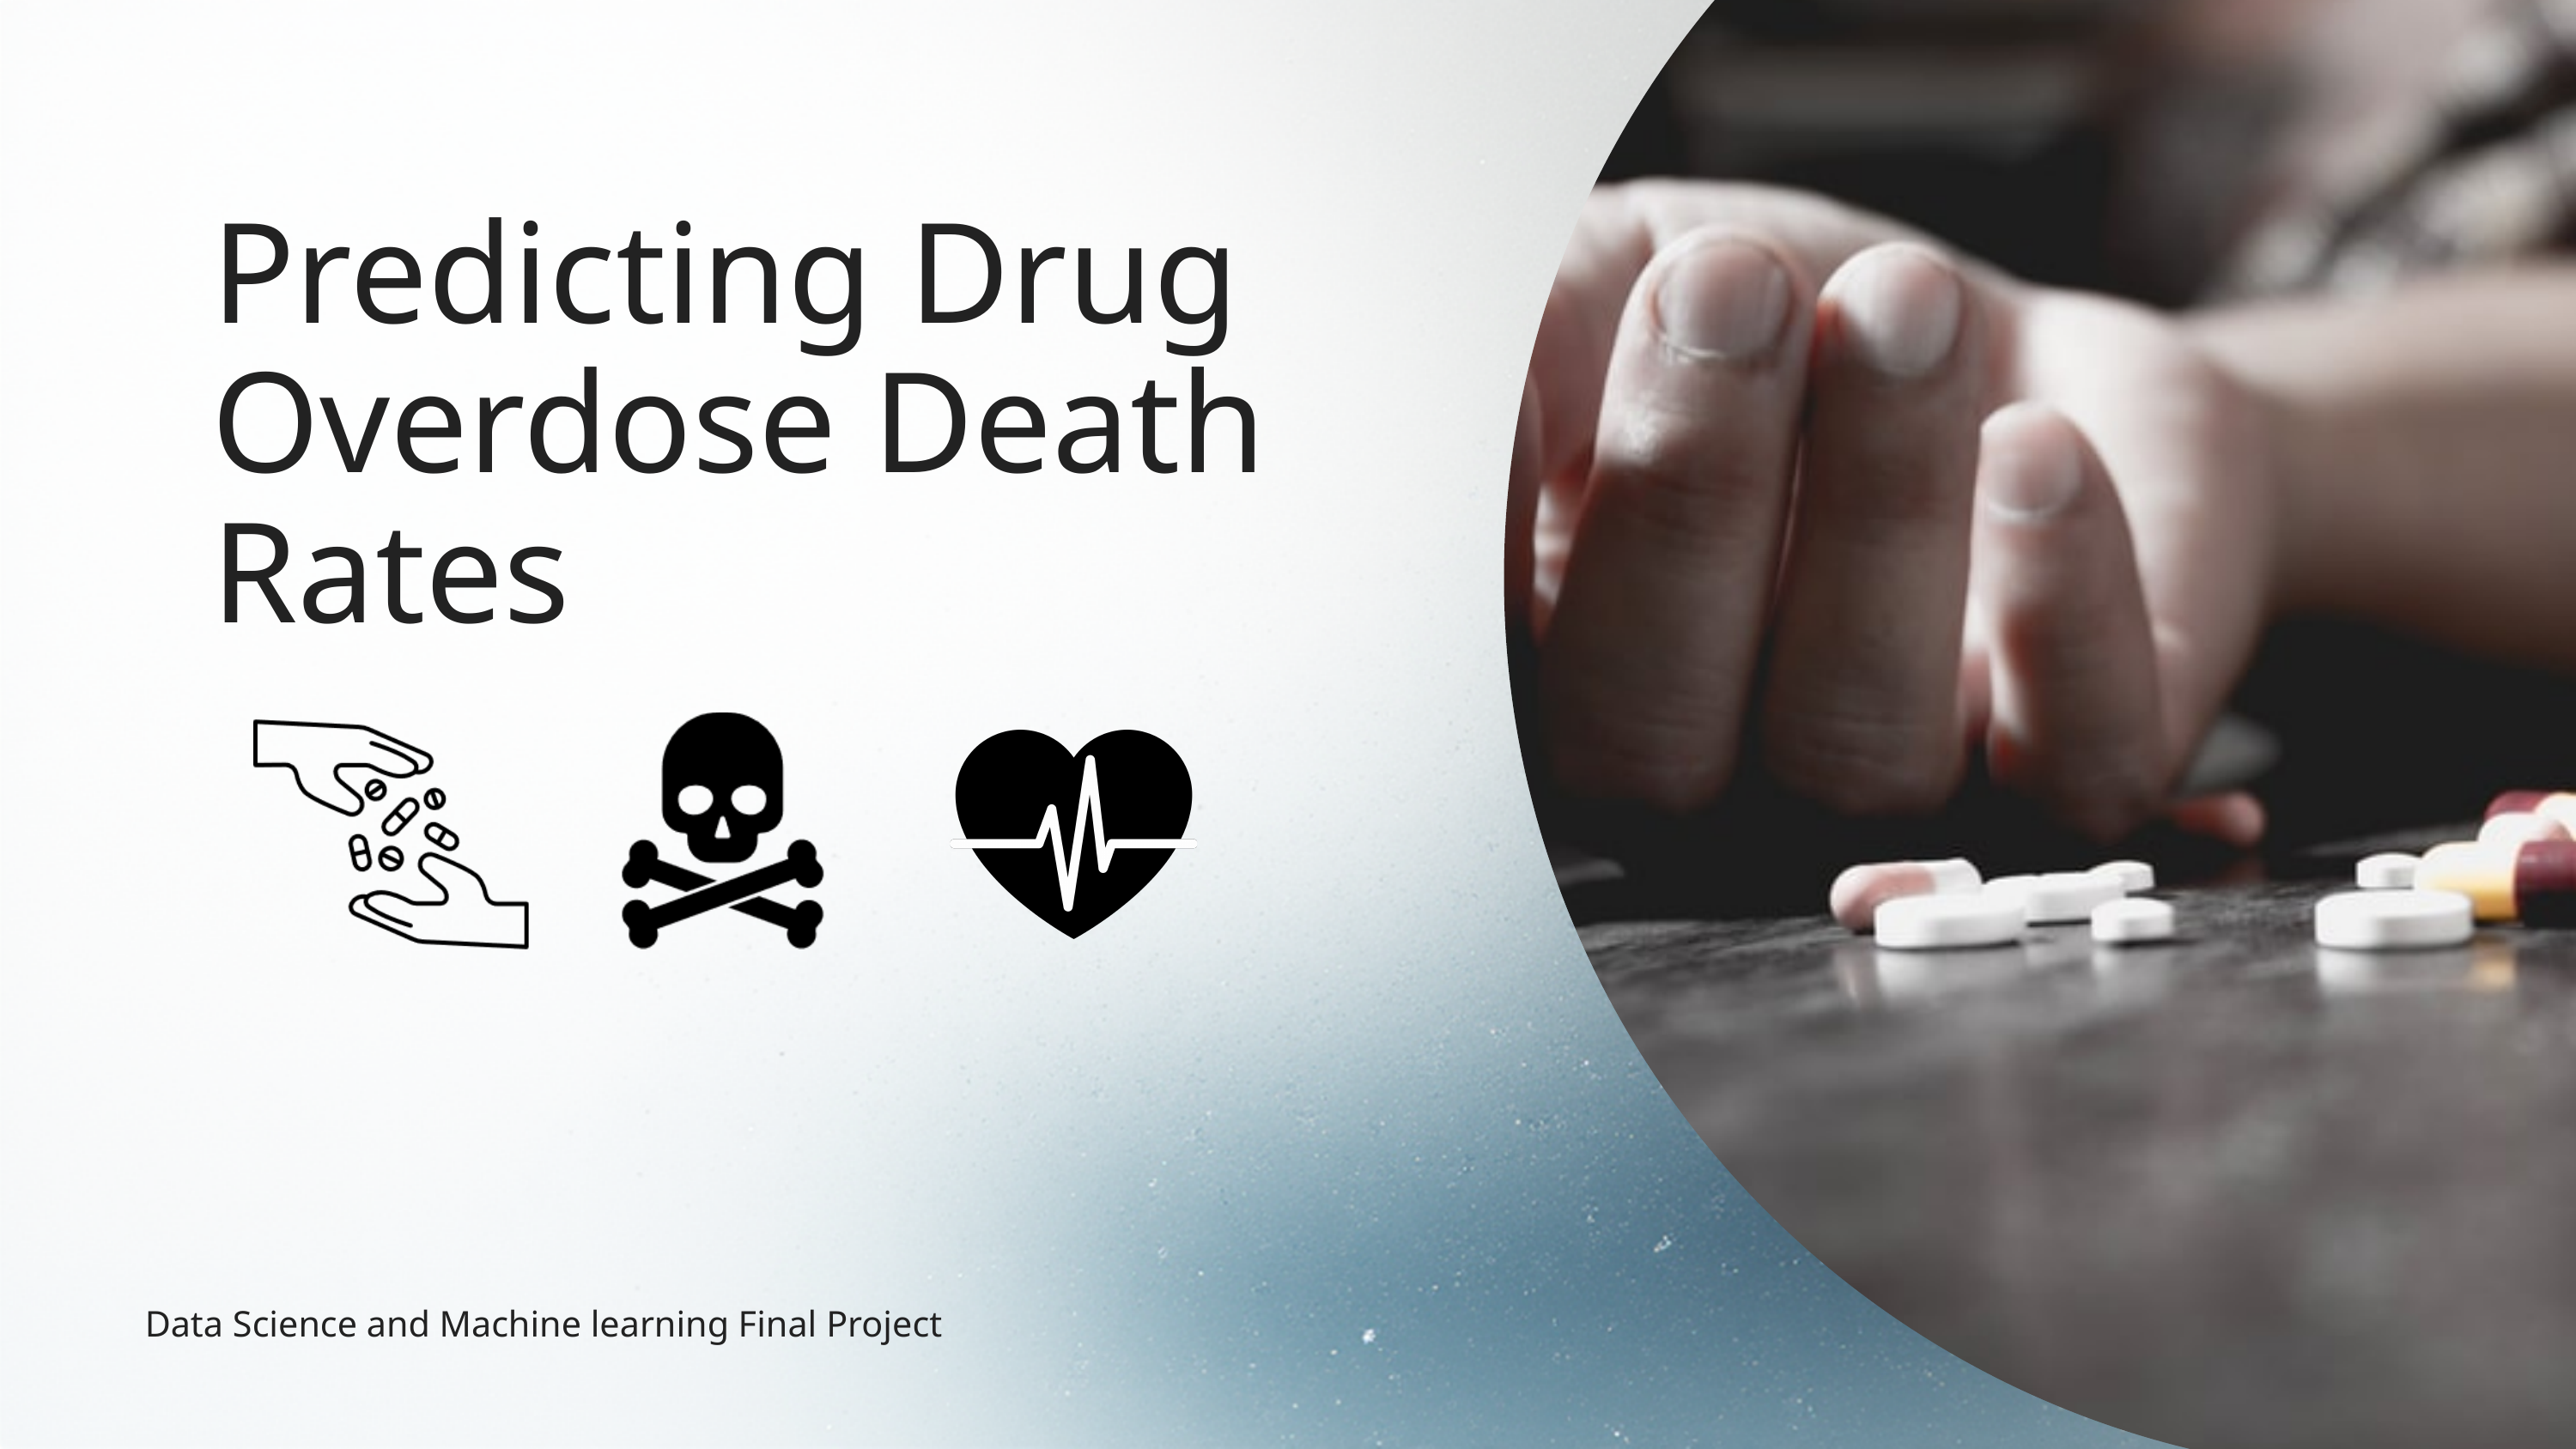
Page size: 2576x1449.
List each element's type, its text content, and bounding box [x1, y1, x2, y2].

text_box [950, 730, 1198, 939]
text_box Predicting Drug Overdose Death Rates [210, 200, 1498, 651]
text_box [621, 712, 825, 949]
text_box Data Science and Machine learning Final Project [144, 1295, 1019, 1344]
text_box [1504, 0, 2576, 1449]
text_box [253, 719, 529, 949]
text_box [0, 0, 1498, 1449]
